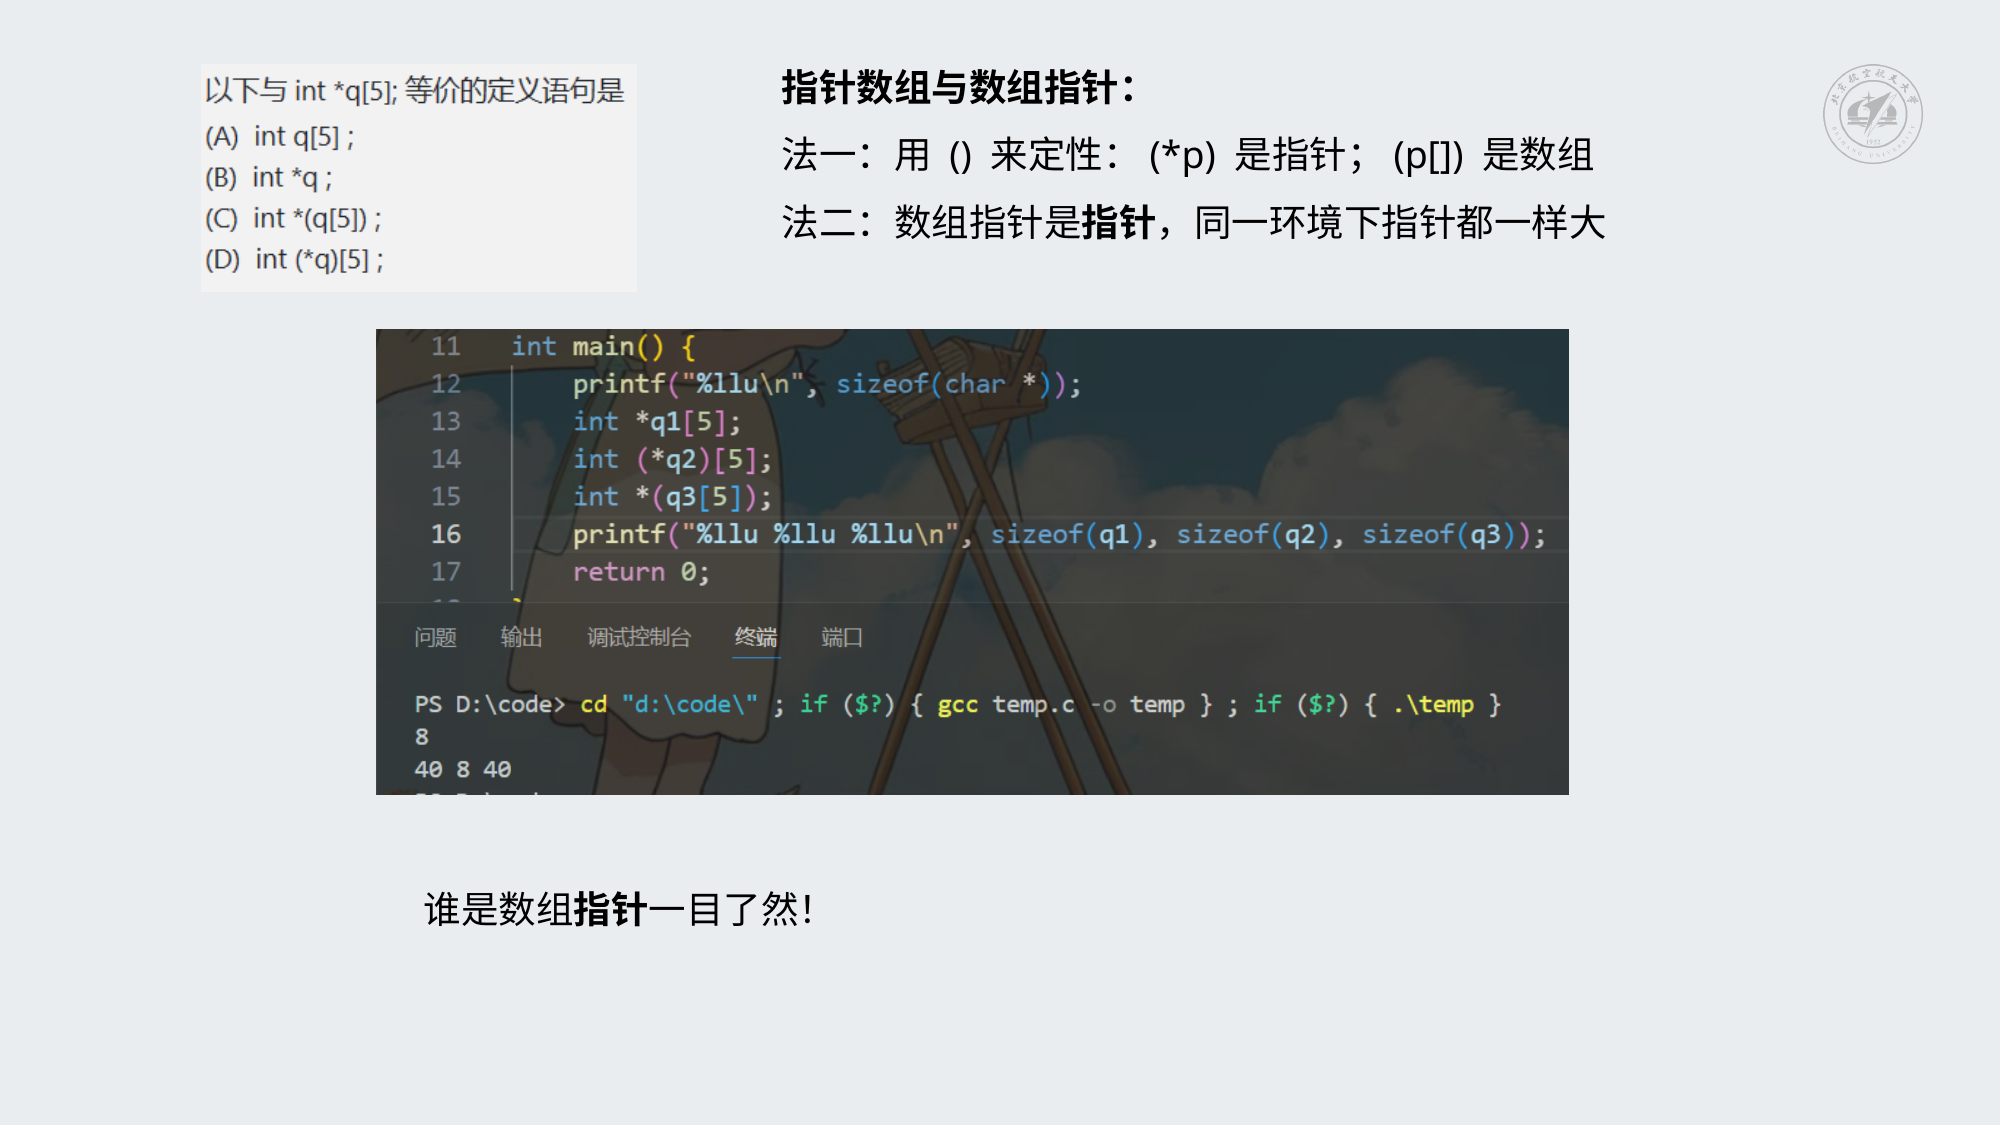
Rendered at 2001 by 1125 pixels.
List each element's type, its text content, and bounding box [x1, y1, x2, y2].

picture [1823, 64, 1923, 164]
picture [376, 329, 1569, 796]
text_box 指针数组与数组指针： 法一：用 () 来定性：(*p) 是指针；(p[]) 是数组 法二：数组指针是指针，同一环境下指针都一样大 [767, 34, 1799, 252]
text_box 谁是数组指针一目了然！ [409, 878, 1100, 938]
picture [201, 64, 637, 292]
